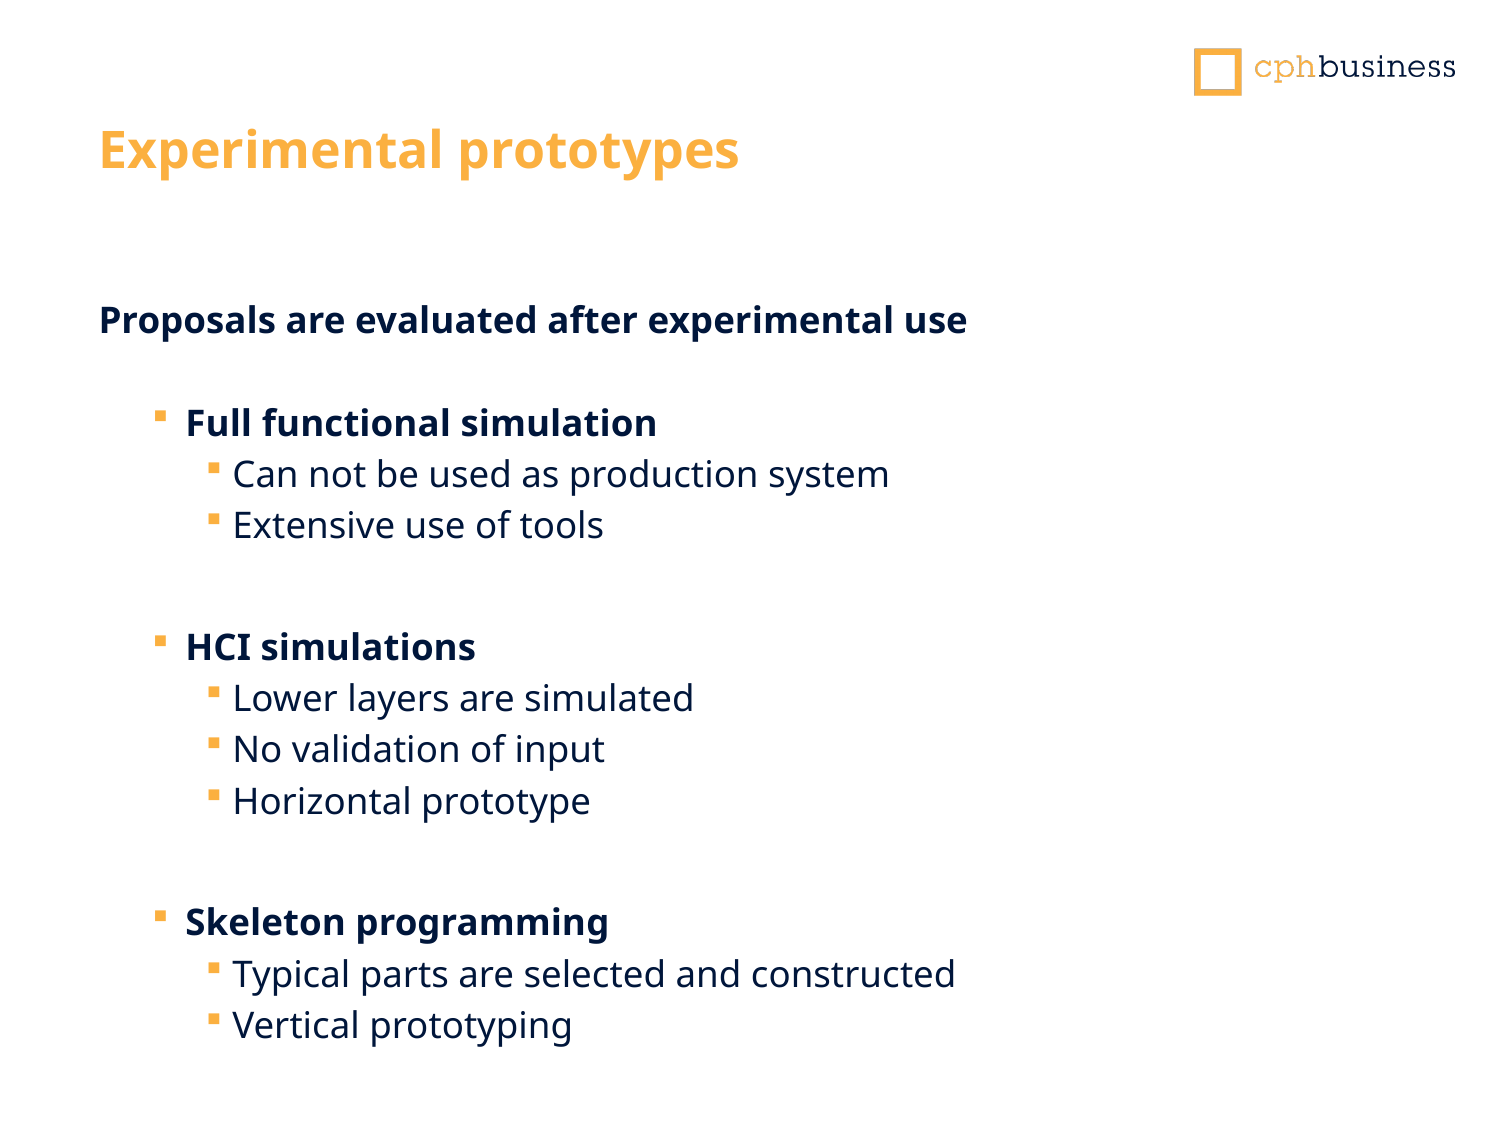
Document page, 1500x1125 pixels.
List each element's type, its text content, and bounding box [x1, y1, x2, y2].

list Proposals are evaluated after experimental use Full functional simulation Can not be used as production system Extensive use of tools HCI simulations Lower layers are simulated No validation of input Horizontal prototype Skeleton programming Typical parts are selected and constructed Vertical prototyping [83, 289, 1411, 1058]
picture [1147, 1, 1500, 143]
list Experimental prototypes [83, 109, 1411, 289]
